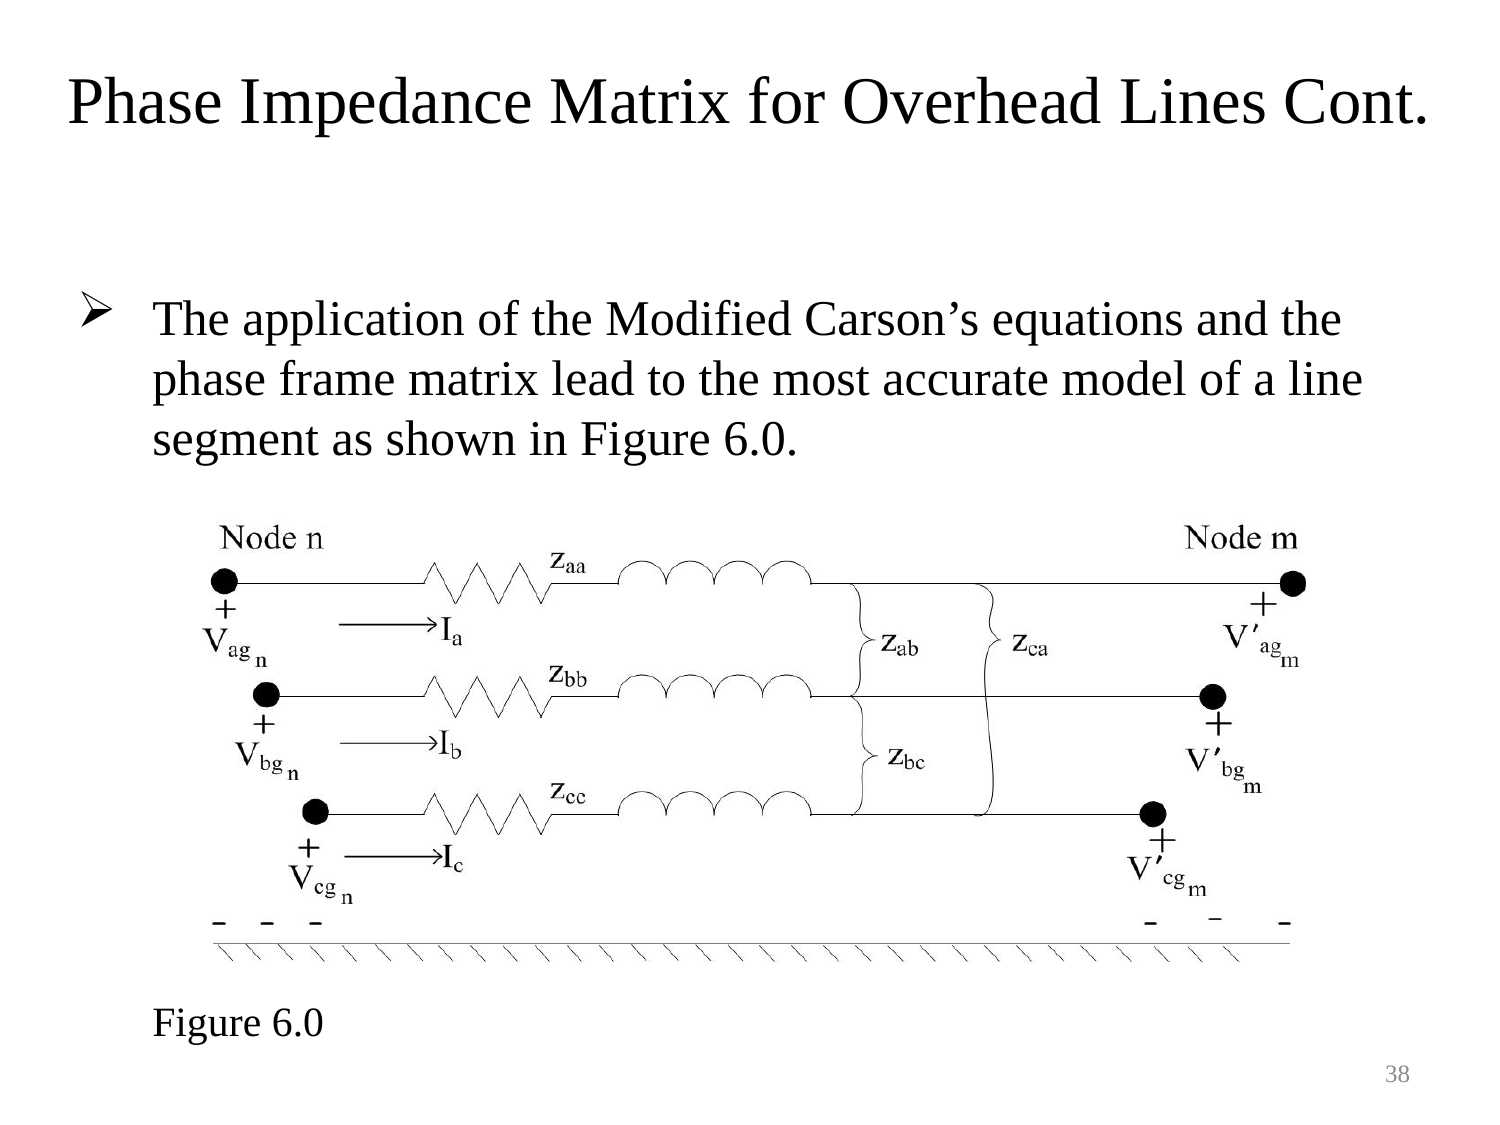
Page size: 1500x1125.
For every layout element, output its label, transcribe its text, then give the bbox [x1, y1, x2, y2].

text_box Phase Impedance Matrix for Overhead Lines Cont. [0, 49, 1500, 145]
text_box The application of the Modified Carson’s equations and the phase frame matrix lead to the most accurate model of a line segment as shown in Figure 6.0. [62, 278, 1438, 473]
slide_number 38 [1074, 1042, 1425, 1103]
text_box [137, 512, 1307, 1050]
